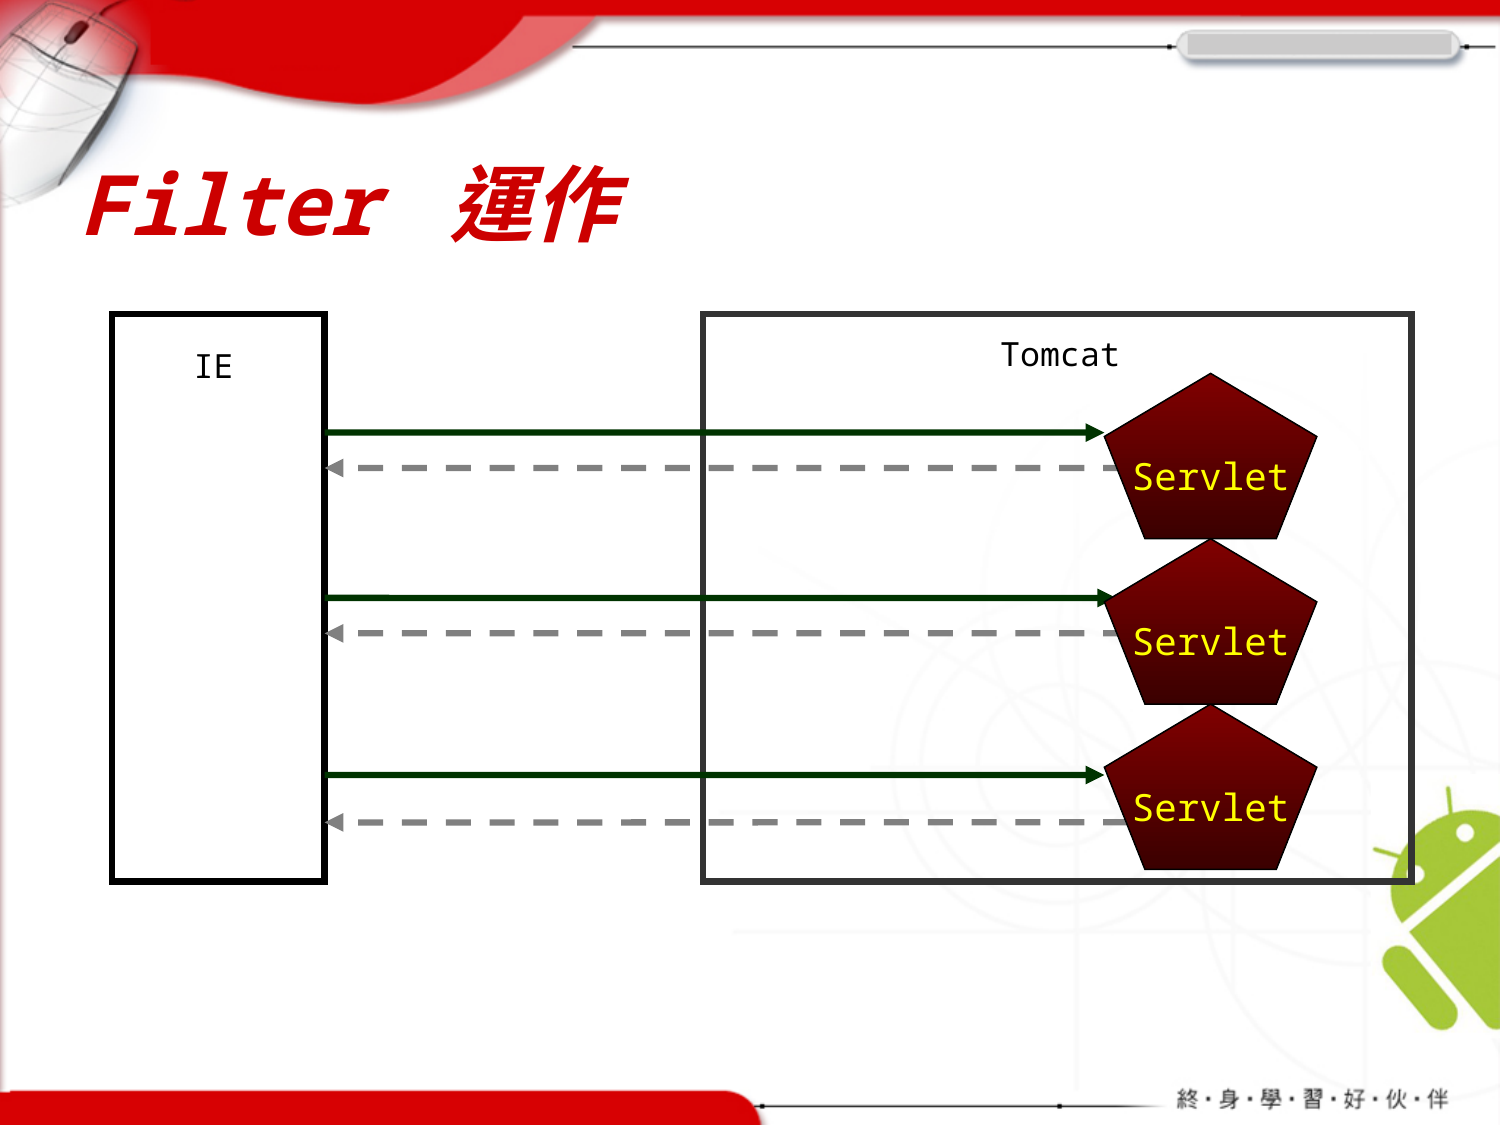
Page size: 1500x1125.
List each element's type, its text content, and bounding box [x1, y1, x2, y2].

text_box [324, 591, 1113, 605]
text_box Servlet [1104, 705, 1317, 870]
text_box [324, 768, 1105, 782]
text_box Servlet [1104, 538, 1317, 705]
title Filter 運作 [64, 136, 1416, 268]
text_box IE [178, 337, 249, 393]
text_box [324, 627, 338, 640]
text_box Servlet [1104, 373, 1317, 539]
text_box [702, 314, 1412, 882]
text_box [324, 461, 338, 475]
picture [0, 0, 1500, 1125]
text_box Tomcat [985, 326, 1136, 381]
text_box [112, 314, 325, 882]
text_box [324, 426, 1105, 439]
text_box [324, 816, 338, 829]
